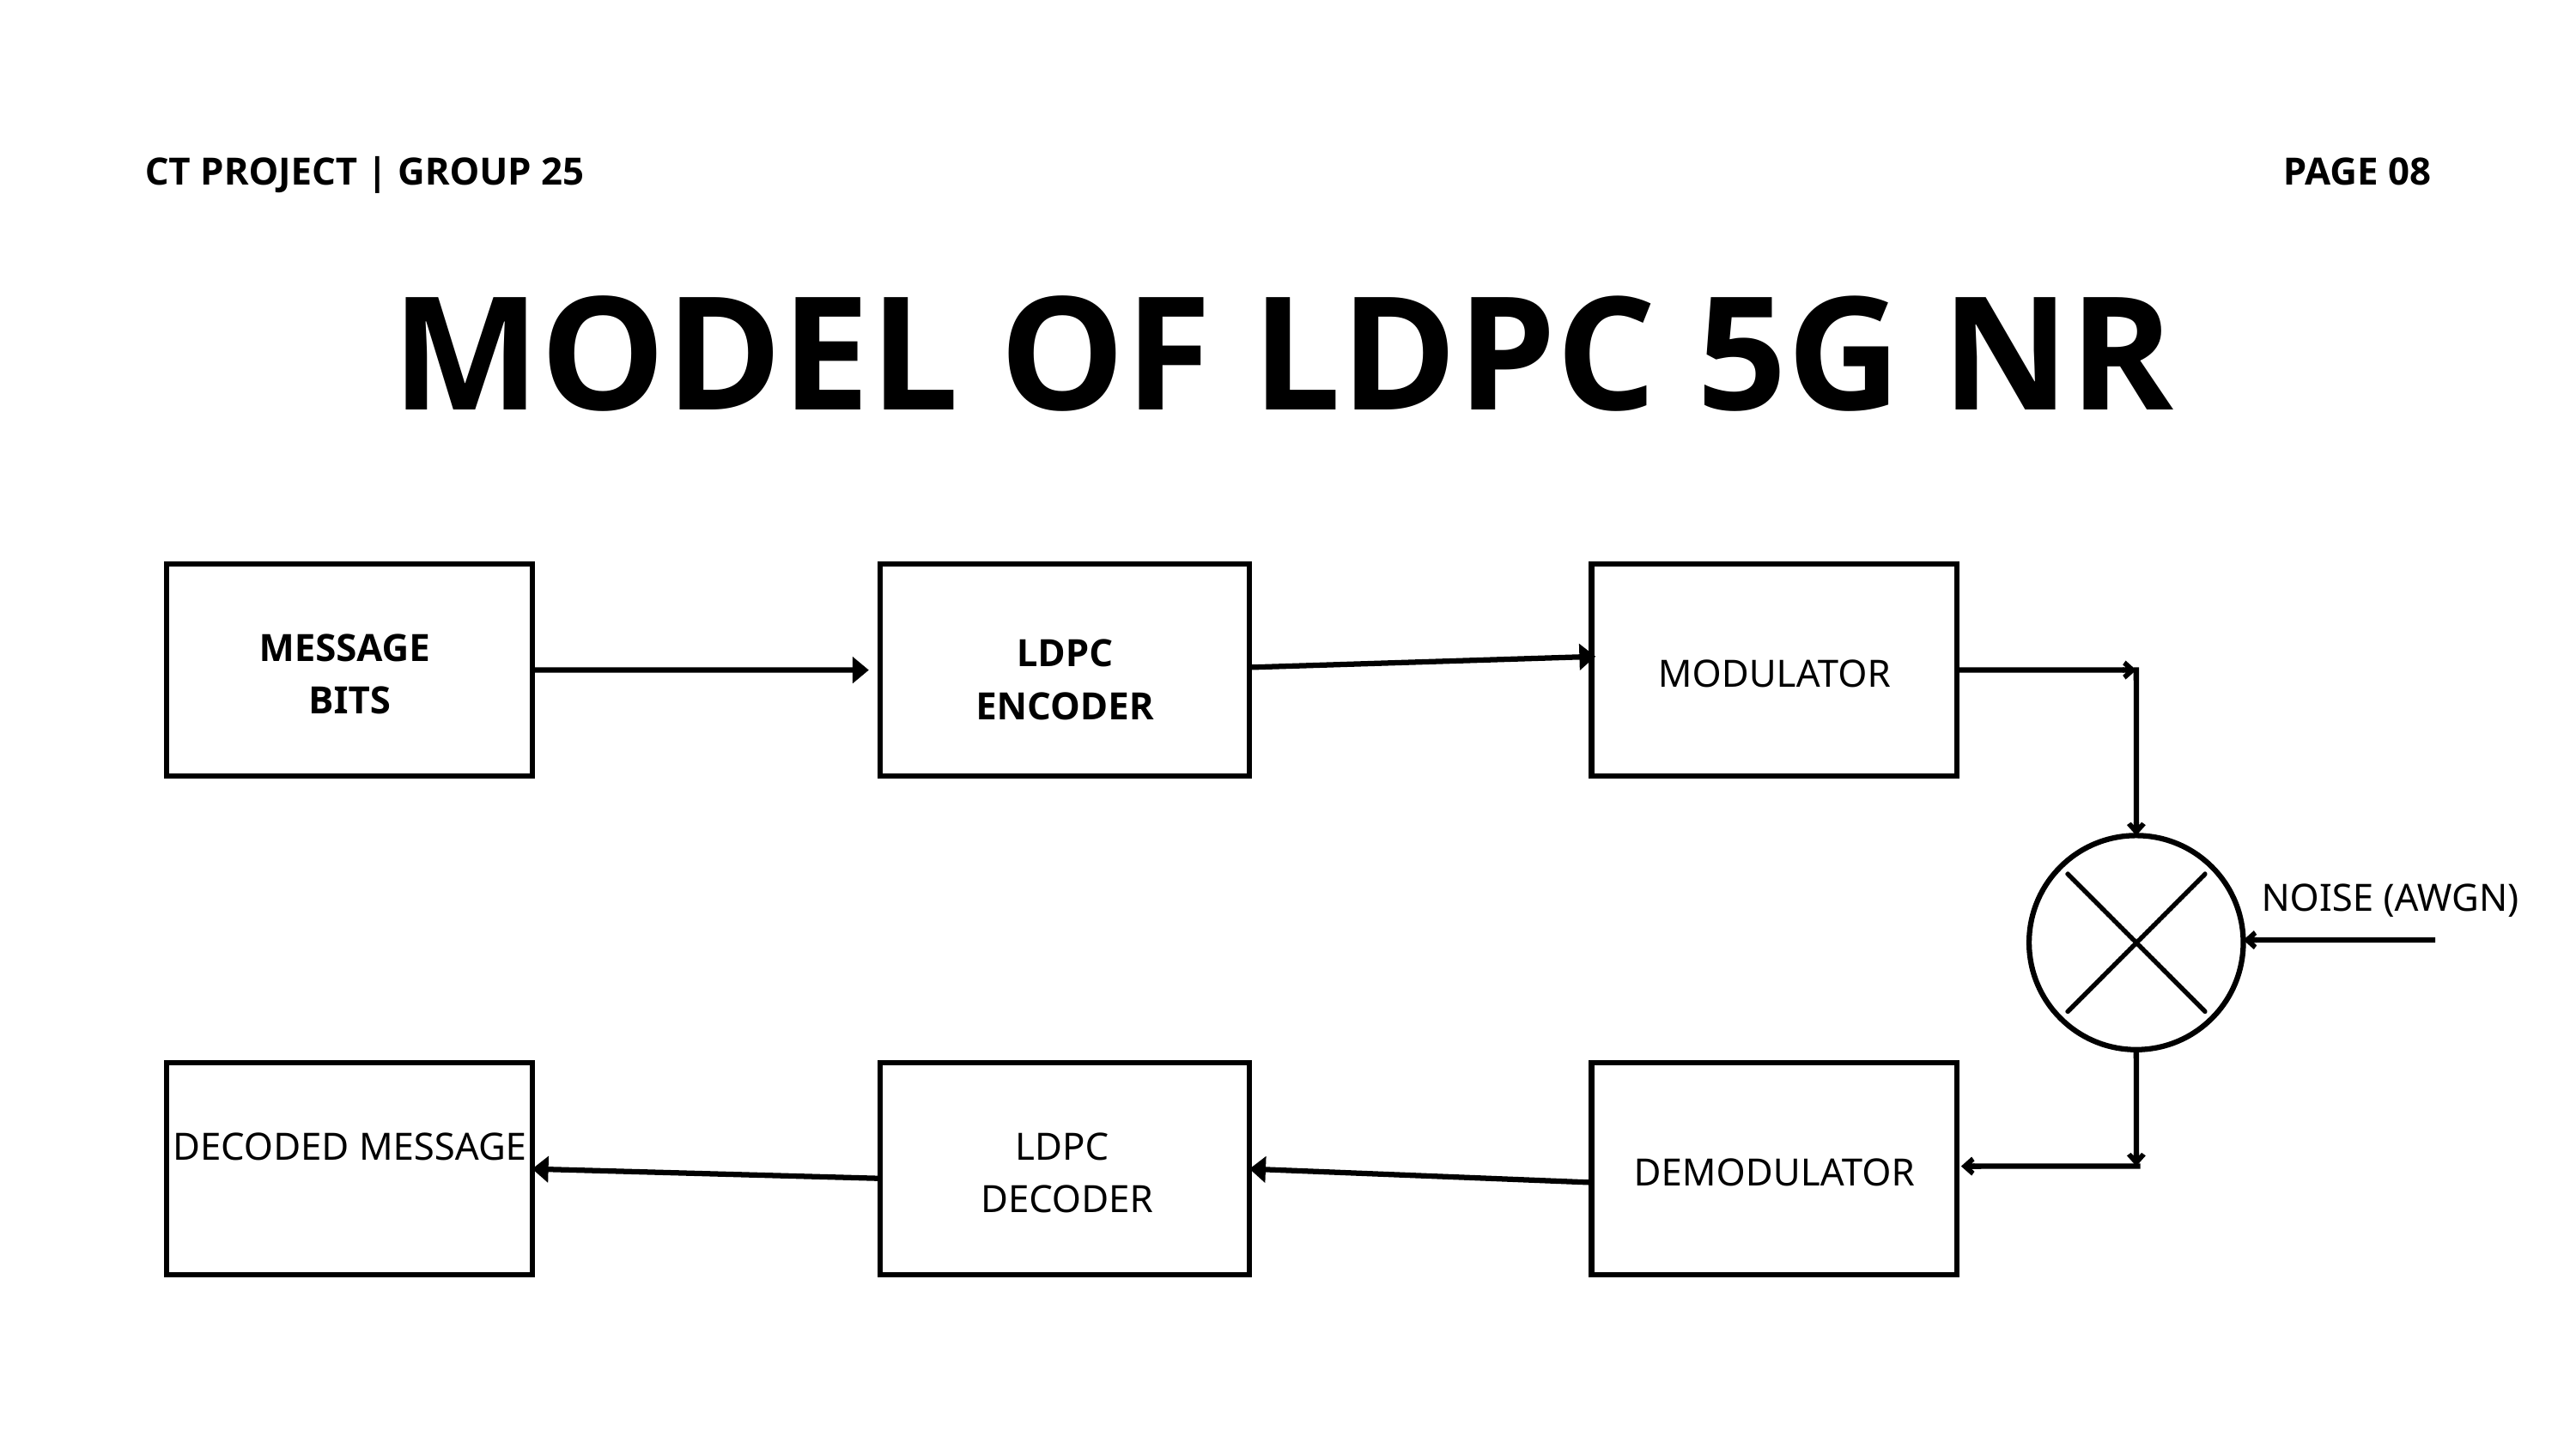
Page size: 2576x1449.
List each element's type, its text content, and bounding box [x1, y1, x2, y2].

text_box [538, 1160, 875, 1179]
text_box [166, 563, 533, 777]
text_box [1591, 563, 1958, 777]
text_box PAGE 08 [2234, 139, 2432, 192]
text_box MODEL OF LDPC 5G NR [392, 221, 2576, 441]
text_box NOISE (AWGN) [2247, 866, 2573, 919]
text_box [1591, 1062, 1958, 1276]
text_box [538, 661, 869, 679]
text_box [1254, 647, 1587, 668]
text_box CT PROJECT | GROUP 25 [144, 139, 640, 192]
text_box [2028, 835, 2244, 1051]
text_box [166, 1062, 533, 1276]
text_box [1254, 1160, 1587, 1183]
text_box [879, 563, 1250, 777]
text_box [2129, 1057, 2143, 1167]
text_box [879, 1062, 1250, 1276]
